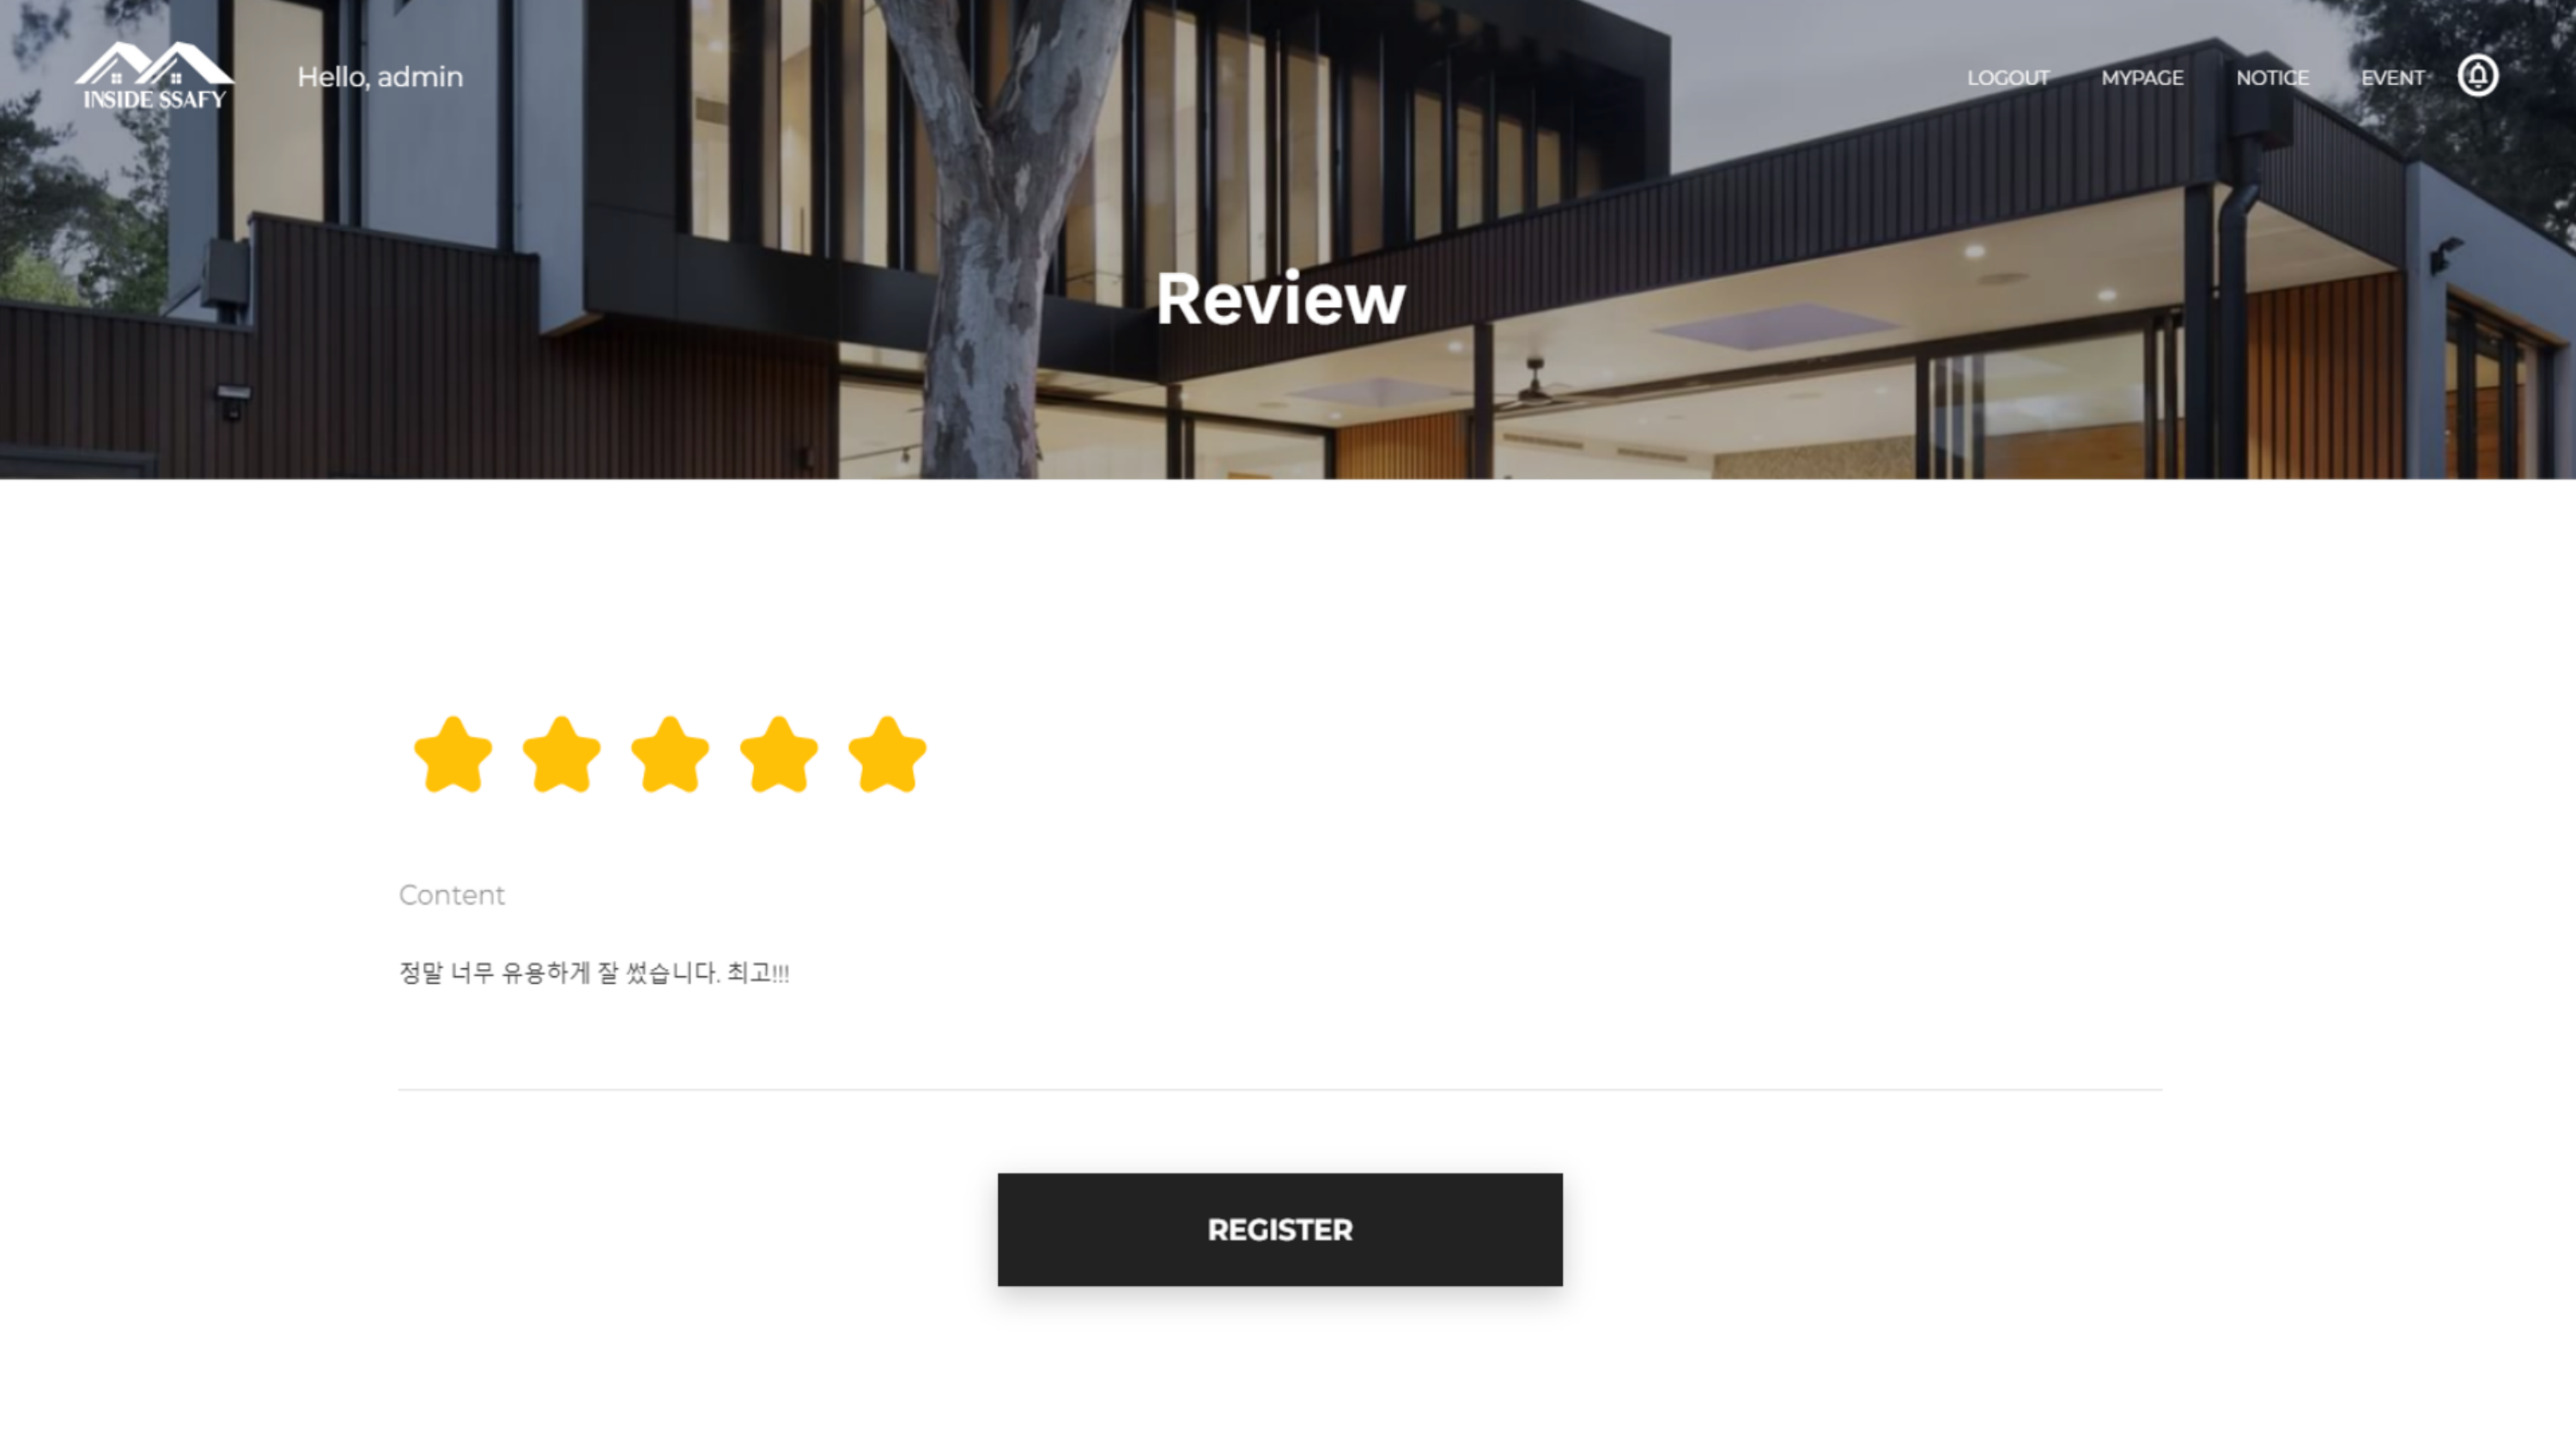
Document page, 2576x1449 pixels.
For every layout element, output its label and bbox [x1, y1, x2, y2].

text_box [0, 0, 2576, 1371]
